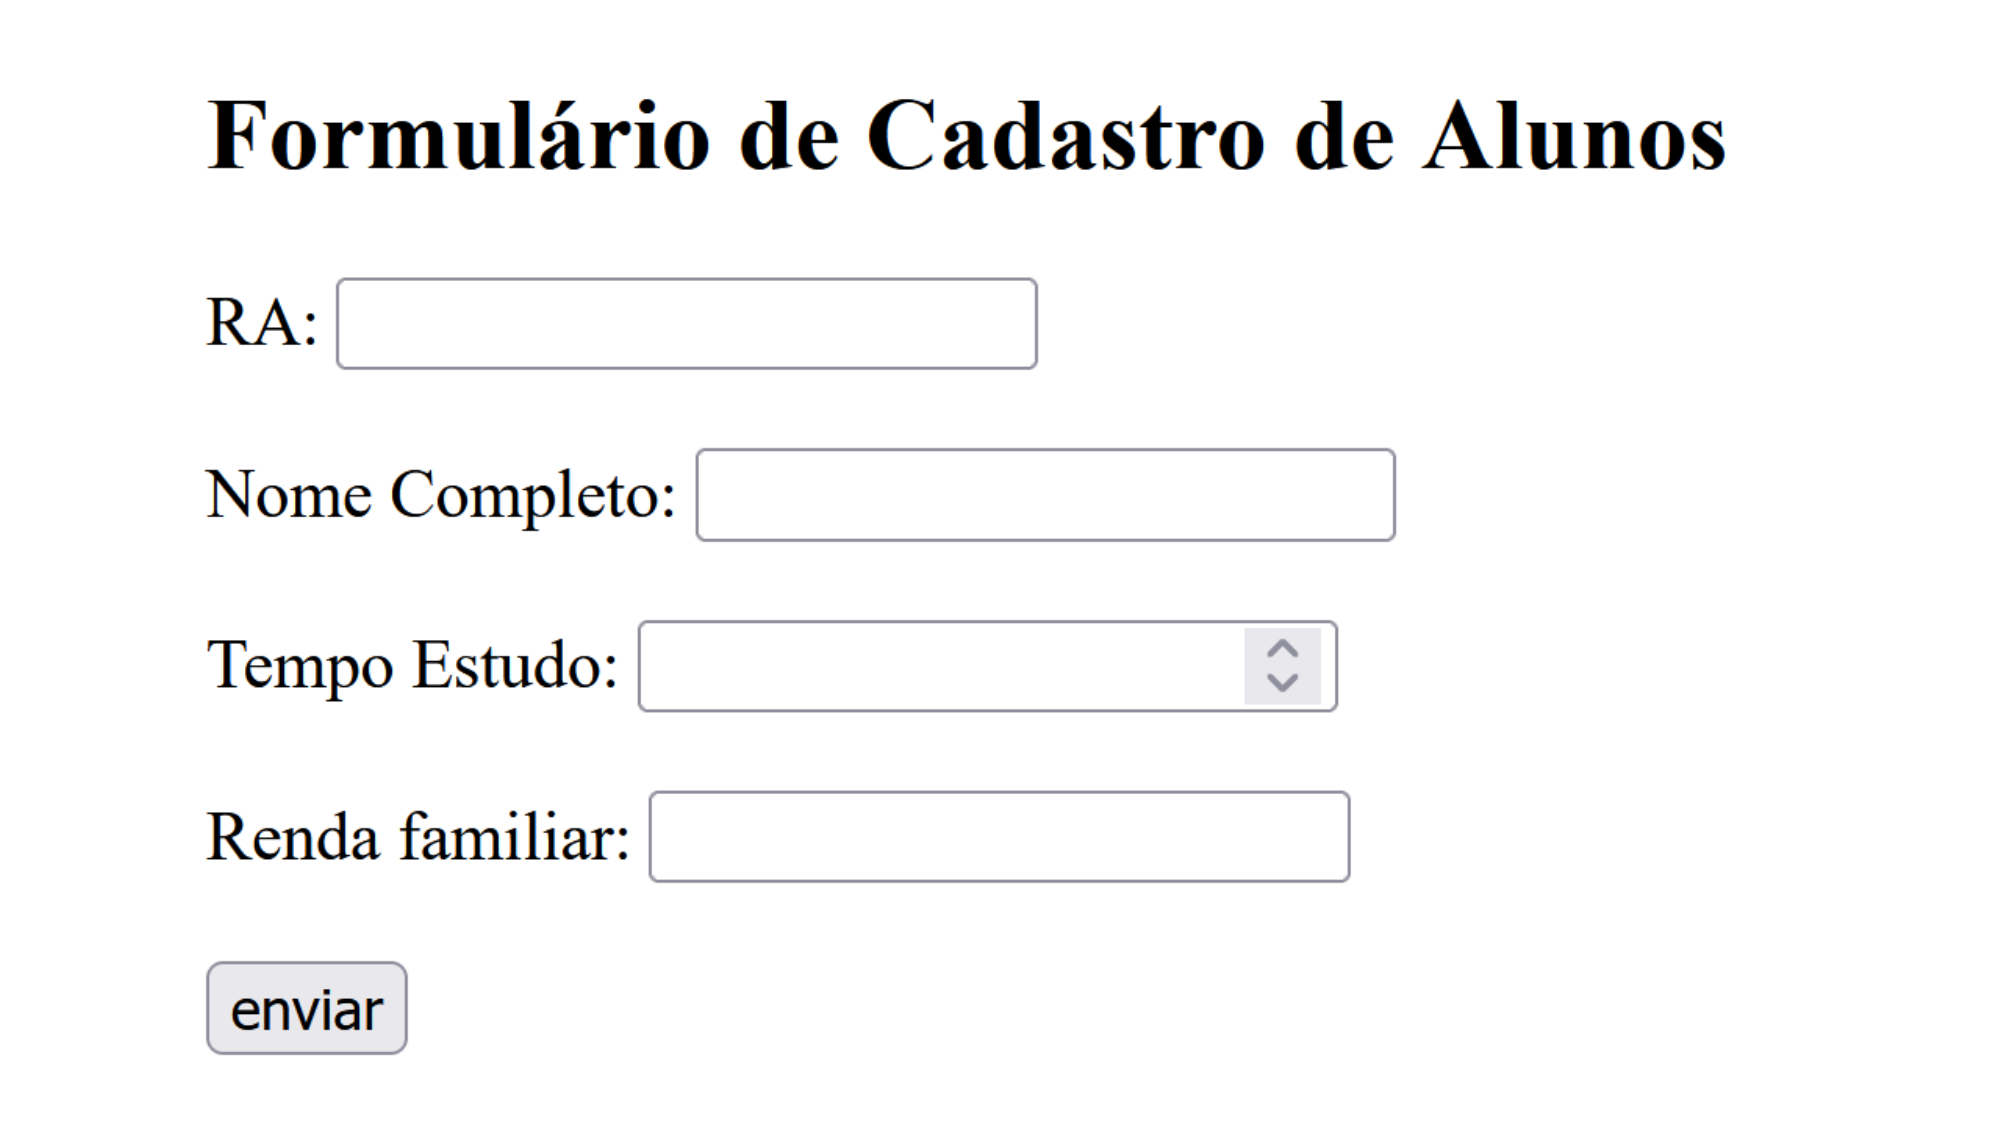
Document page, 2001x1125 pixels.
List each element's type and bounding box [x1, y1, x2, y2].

picture [183, 51, 1767, 1074]
